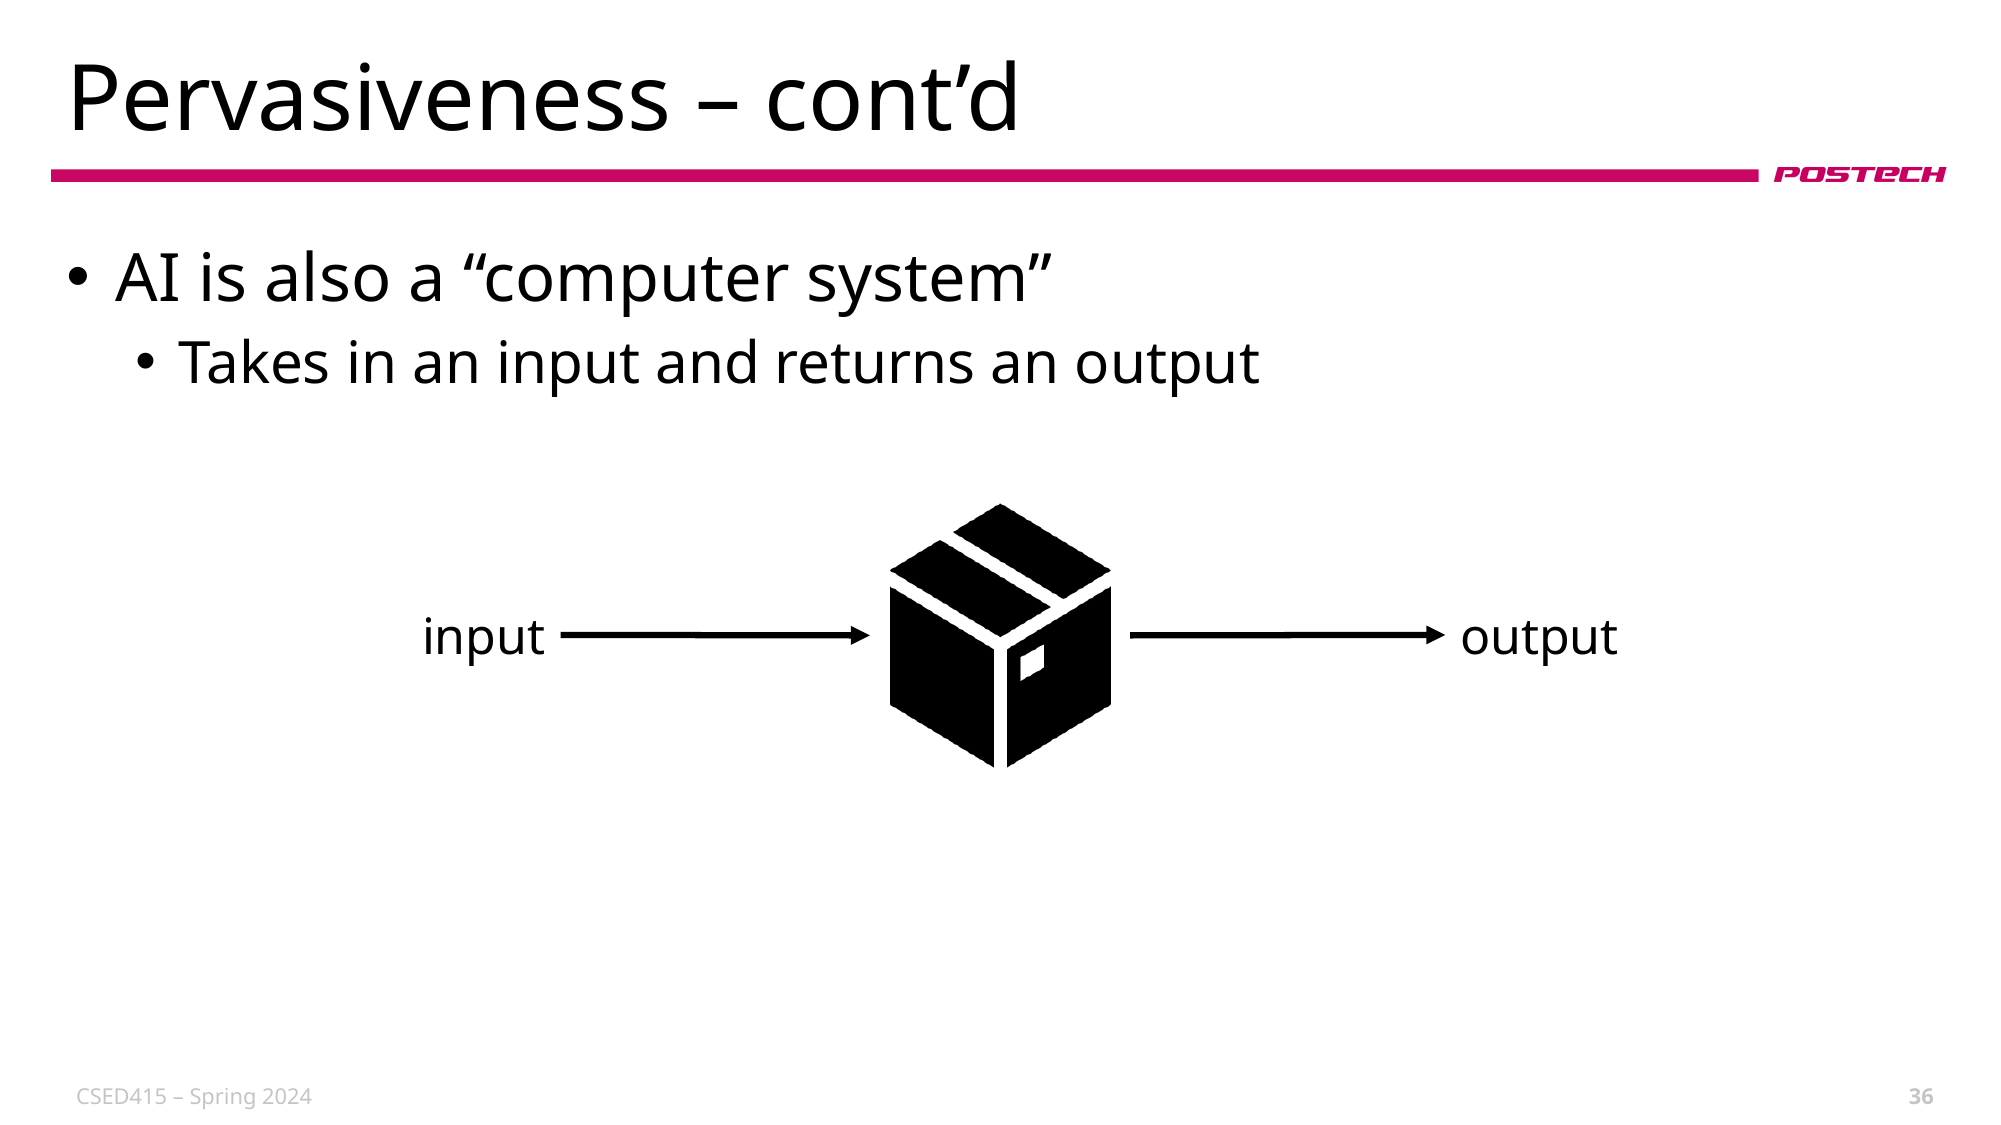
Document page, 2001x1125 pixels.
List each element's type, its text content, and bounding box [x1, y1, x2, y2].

title Pervasiveness – cont’d [51, 34, 1949, 168]
text_box input [407, 597, 561, 673]
picture [1771, 168, 1949, 187]
footer CSED415 – Spring 2024 [51, 1078, 338, 1118]
list AI is also a “computer system” Takes in an input and returns an output [51, 227, 1949, 1065]
picture [869, 474, 1131, 796]
text_box output [1445, 597, 1634, 673]
slide_number 36 [1498, 1078, 1949, 1118]
